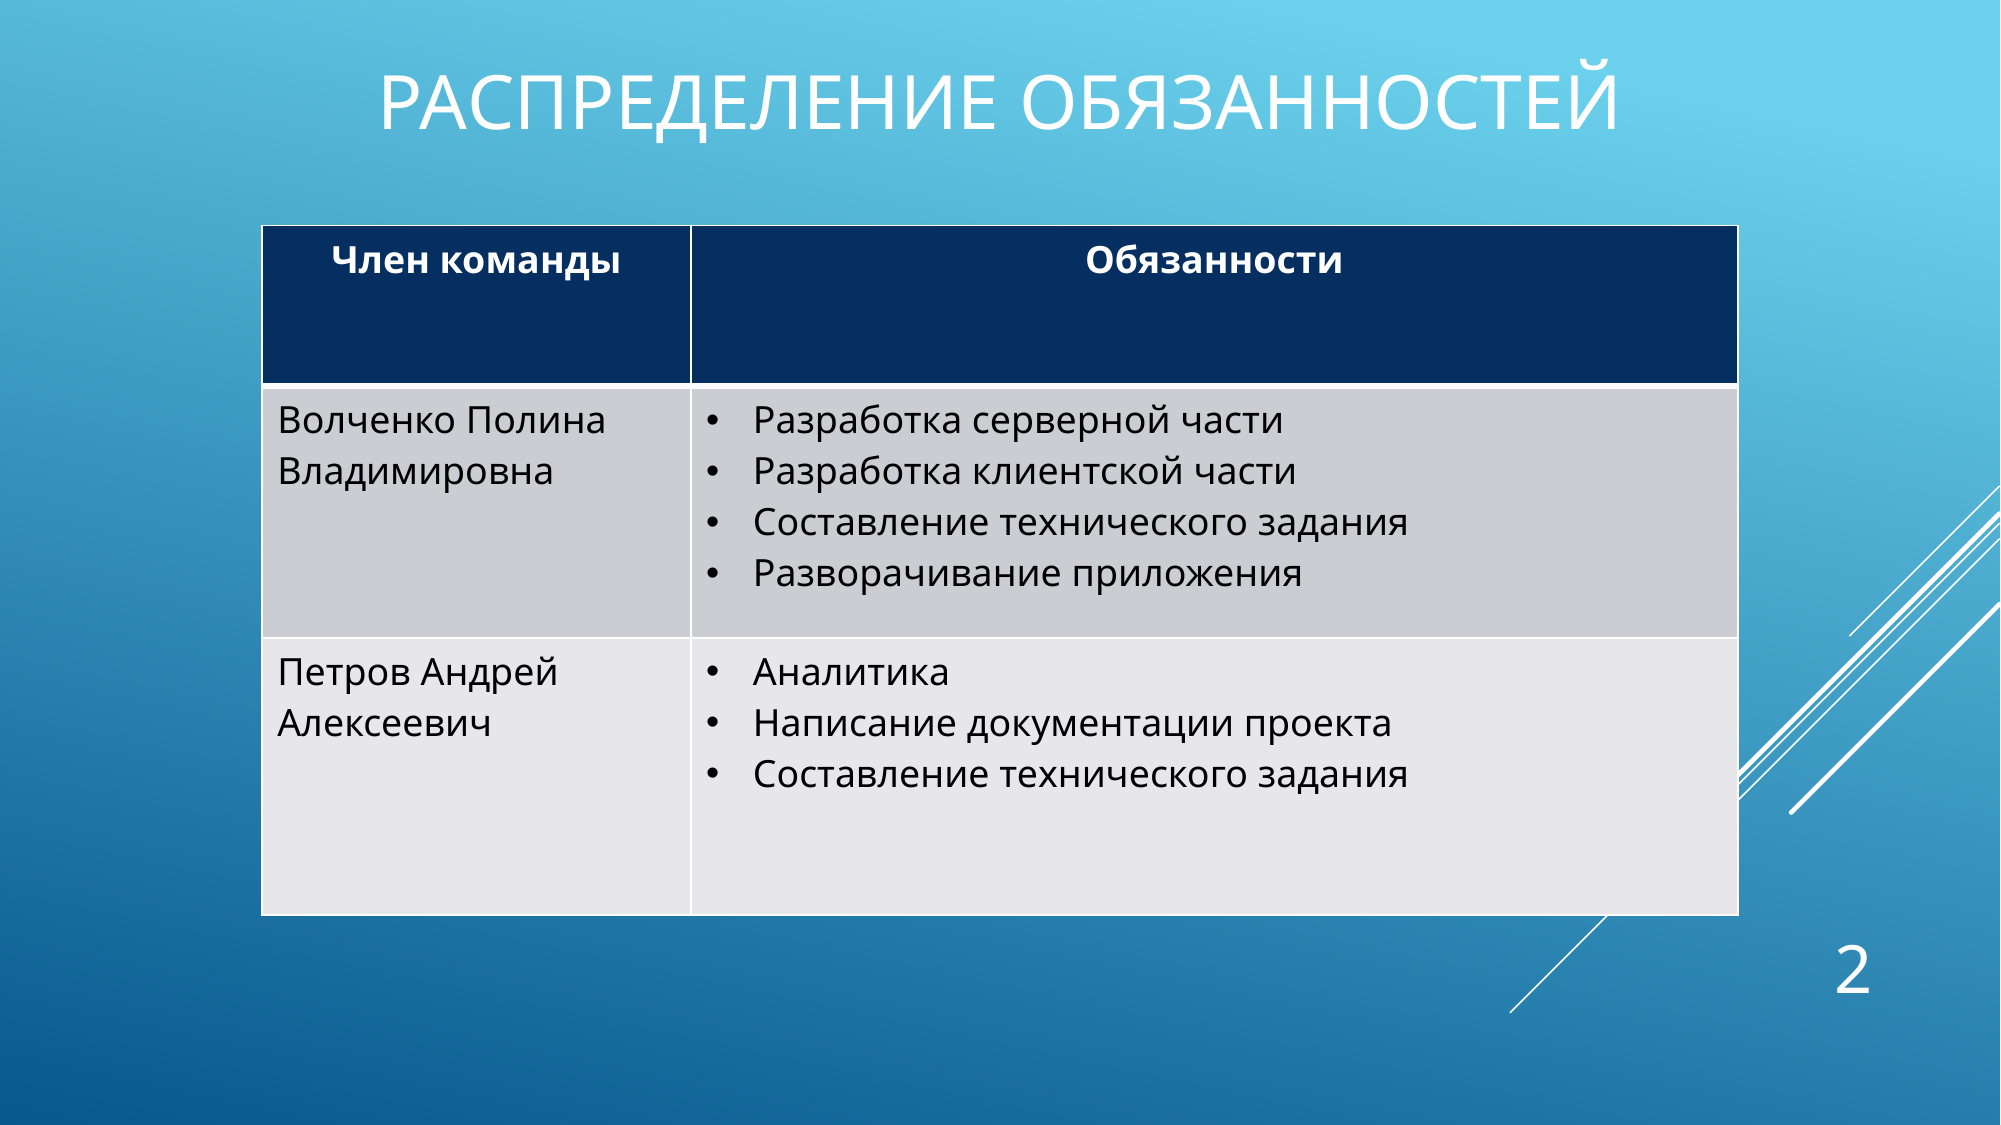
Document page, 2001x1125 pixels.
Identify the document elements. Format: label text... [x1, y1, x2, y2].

table_header Обязанности [692, 226, 1737, 383]
table_cell Разработка серверной части Разработка клиентской части Составление технического задания Разворачивание приложения [692, 389, 1737, 637]
table_header Член команды [263, 226, 690, 383]
table_cell Аналитика Написание документации проекта Составление технического задания [692, 639, 1737, 914]
table_cell Петров Андрей Алексеевич [263, 639, 690, 914]
table_cell Волченко Полина Владимировна [263, 389, 690, 637]
slide_number 2 [1700, 915, 1888, 1025]
title Распределение обязанностей [350, 15, 1650, 185]
